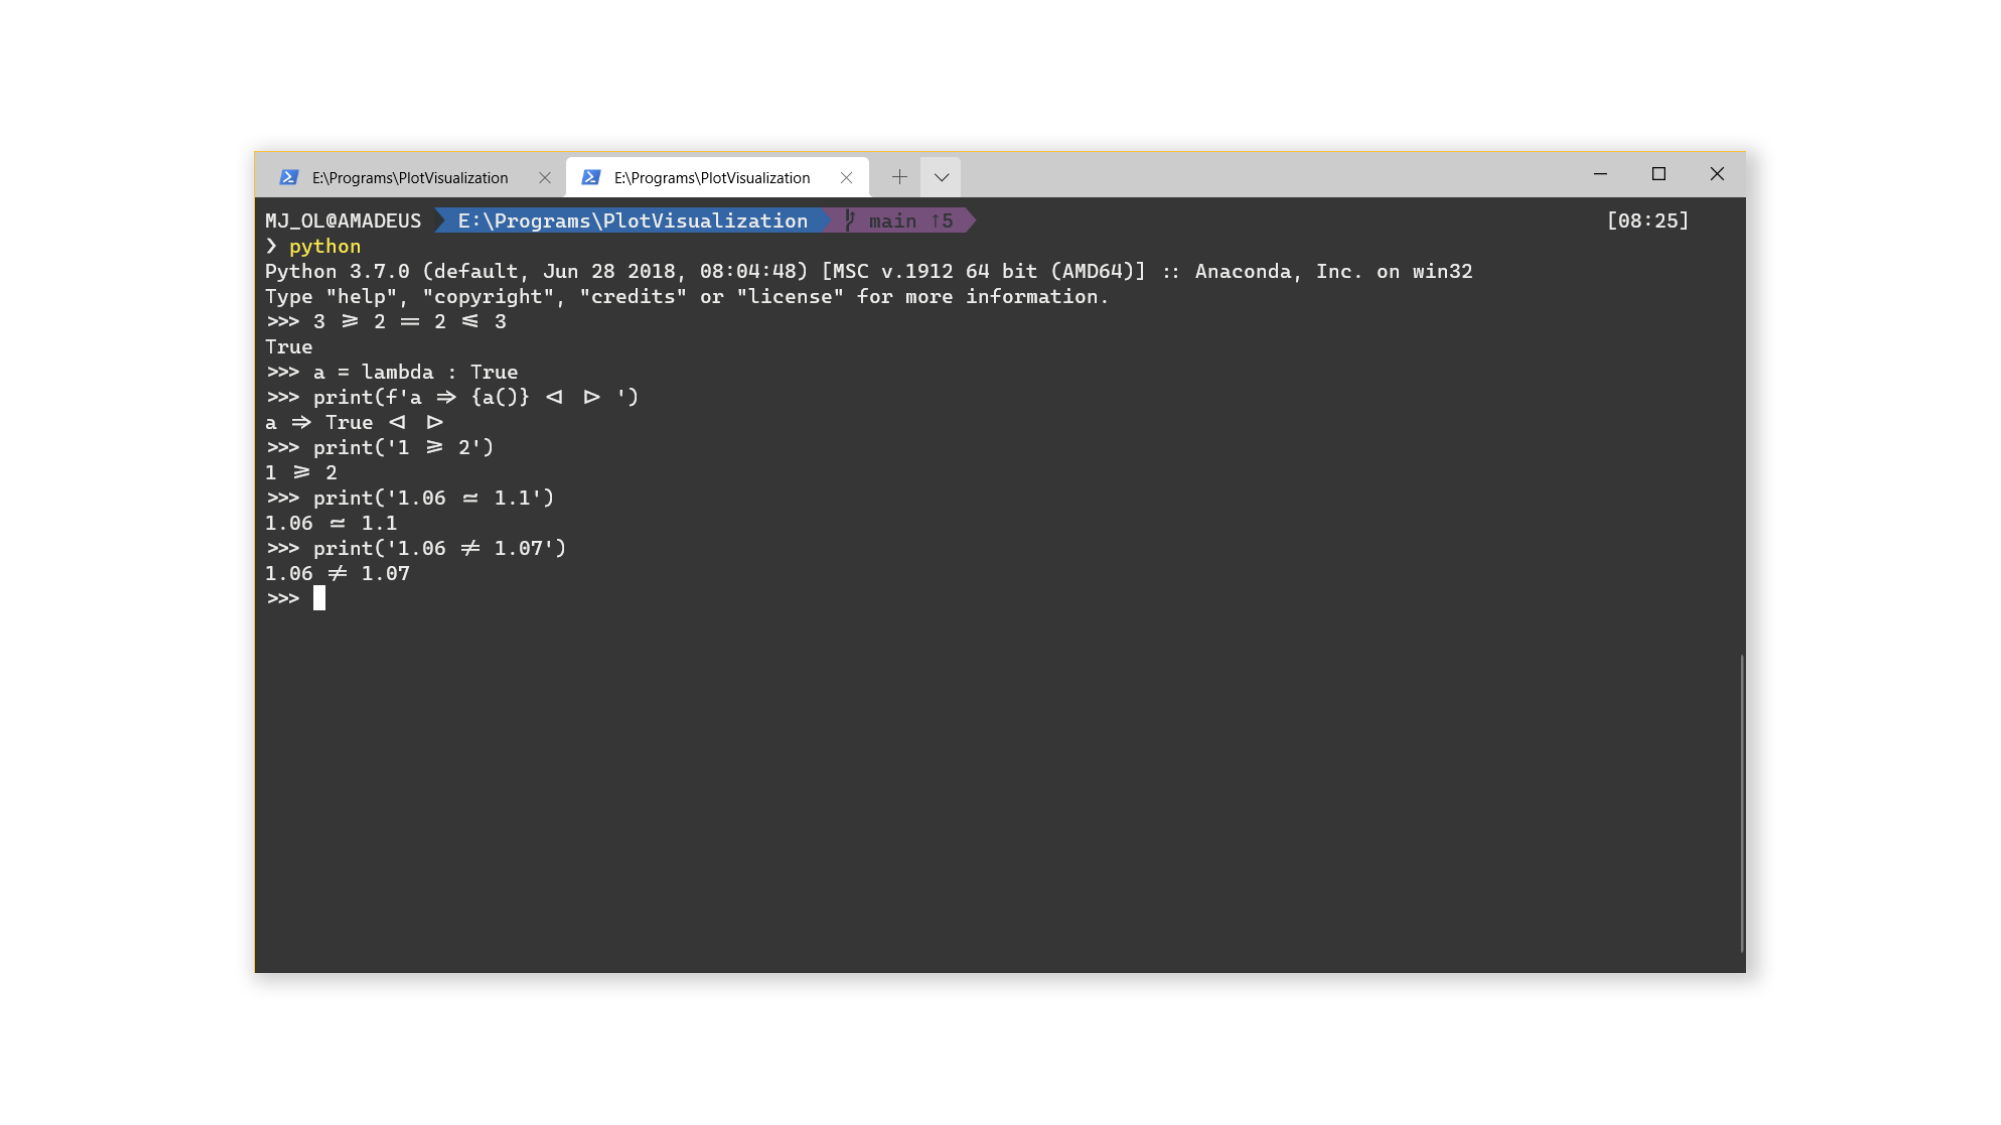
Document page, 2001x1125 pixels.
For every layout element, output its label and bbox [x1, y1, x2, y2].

picture [254, 151, 1746, 973]
